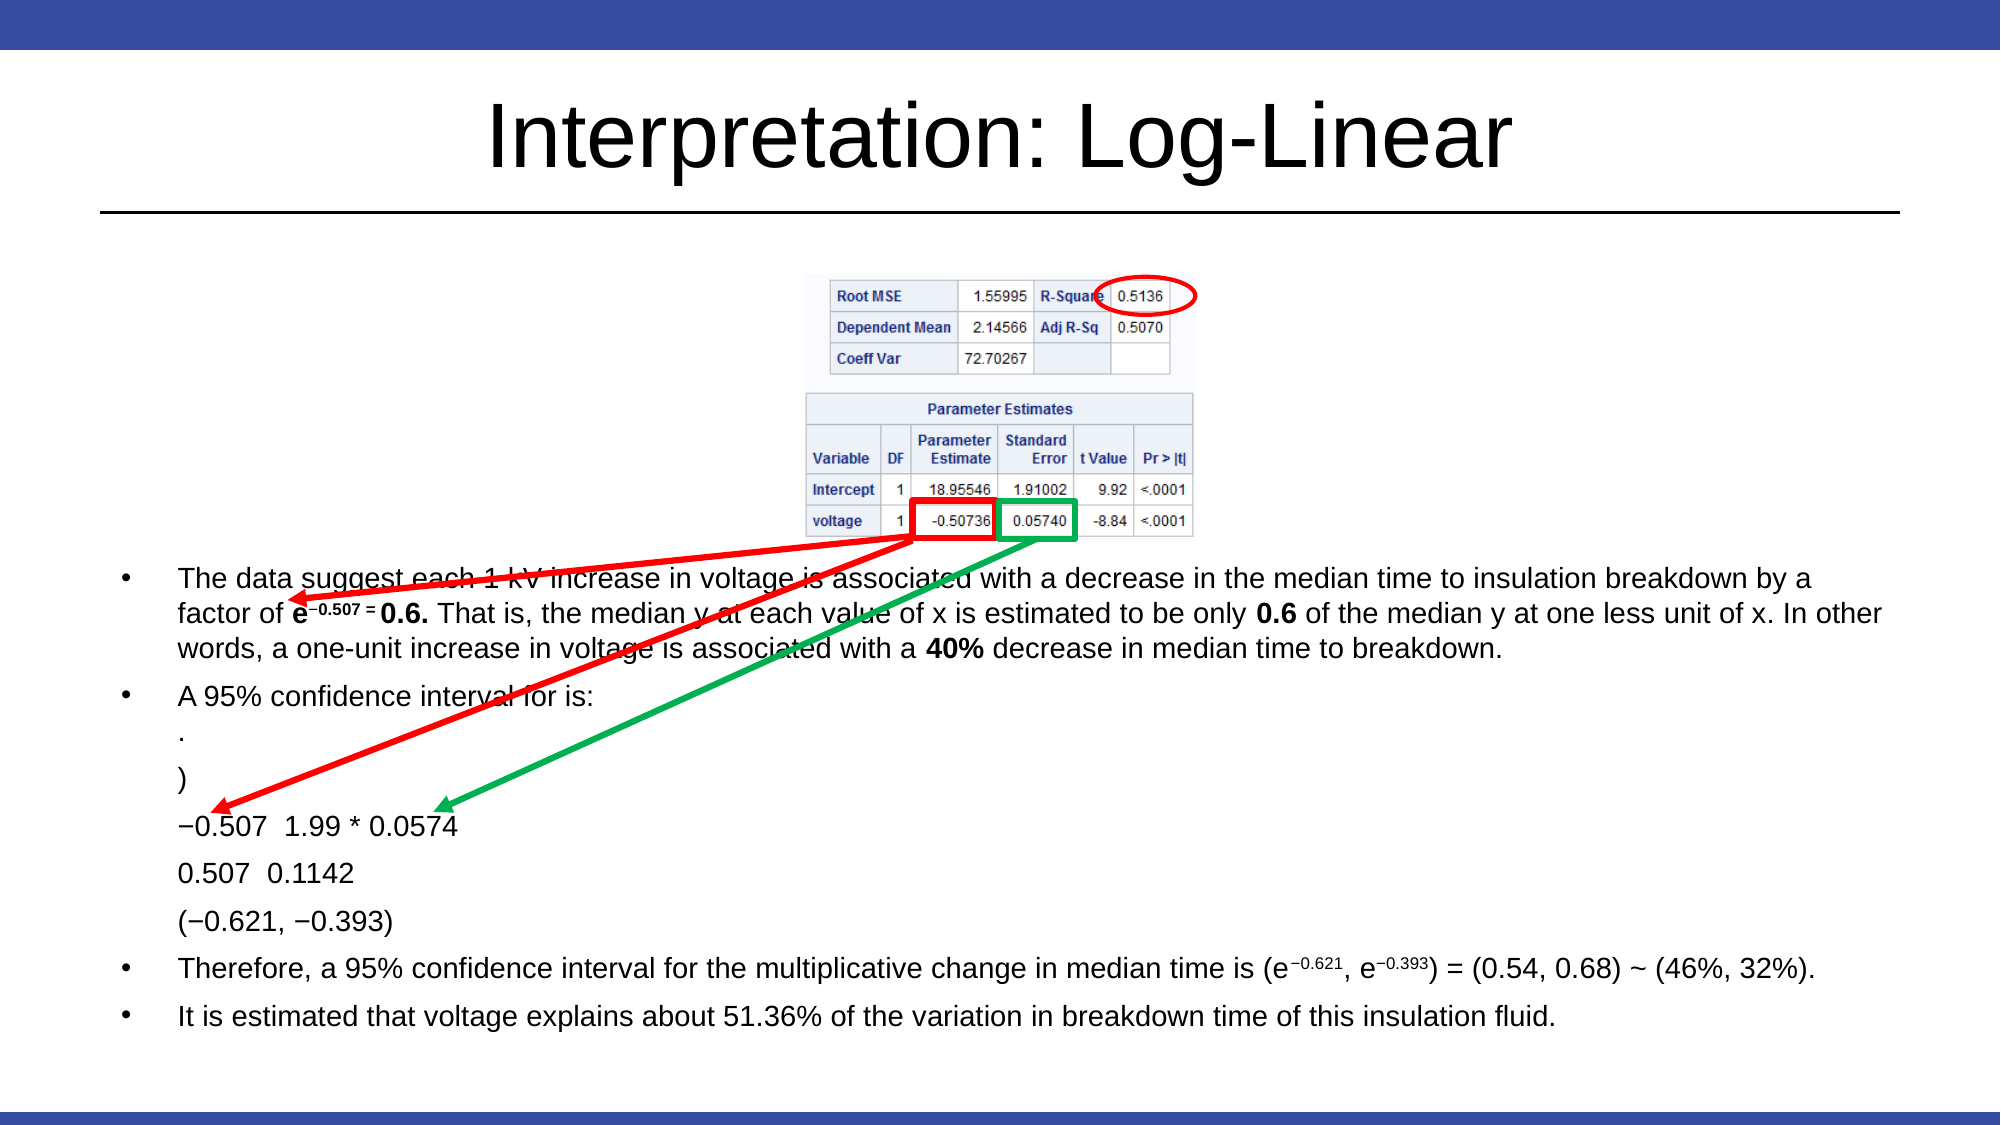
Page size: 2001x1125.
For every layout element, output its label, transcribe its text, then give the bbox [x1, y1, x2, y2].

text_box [210, 540, 427, 813]
picture [804, 274, 1196, 541]
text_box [287, 535, 913, 601]
title Interpretation: Log-Linear [99, 37, 1900, 225]
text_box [433, 538, 1038, 813]
